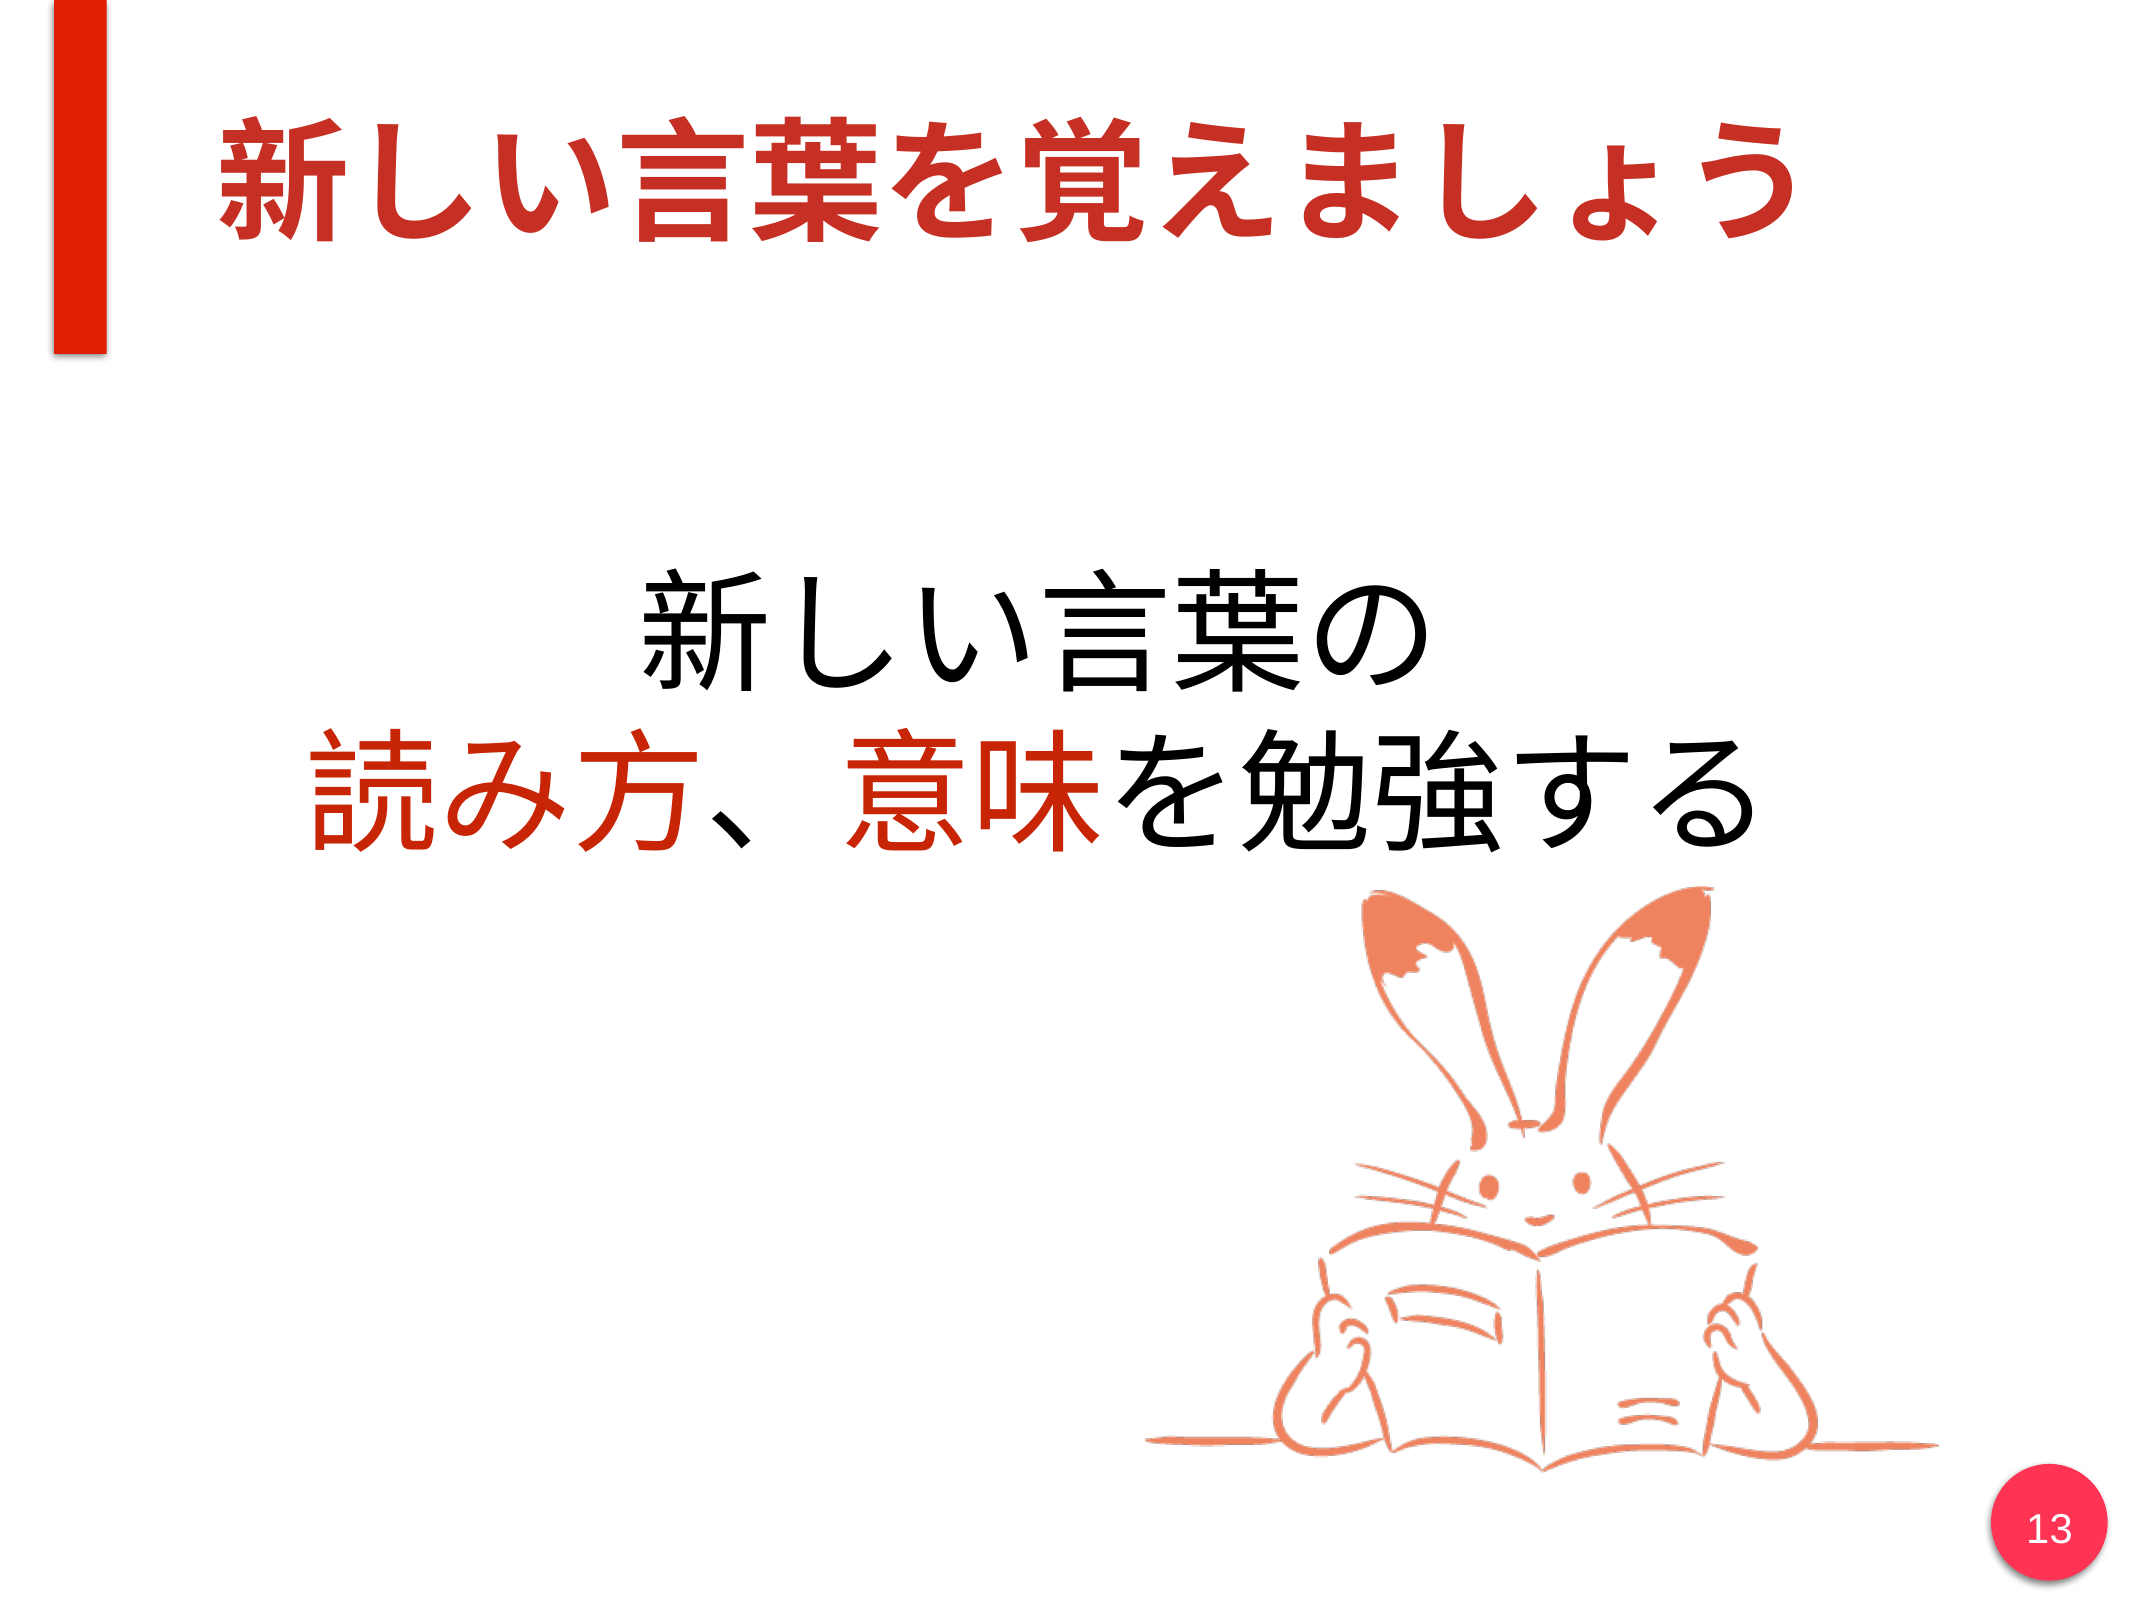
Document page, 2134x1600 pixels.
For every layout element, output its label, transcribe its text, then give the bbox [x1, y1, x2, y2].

text_box 新しい言葉の 読み方、意味を勉強する [227, 452, 1851, 965]
slide_number 13 [2012, 1493, 2087, 1600]
title 新しい言葉を覚えましょう [208, 18, 2030, 336]
picture [1145, 886, 1940, 1473]
